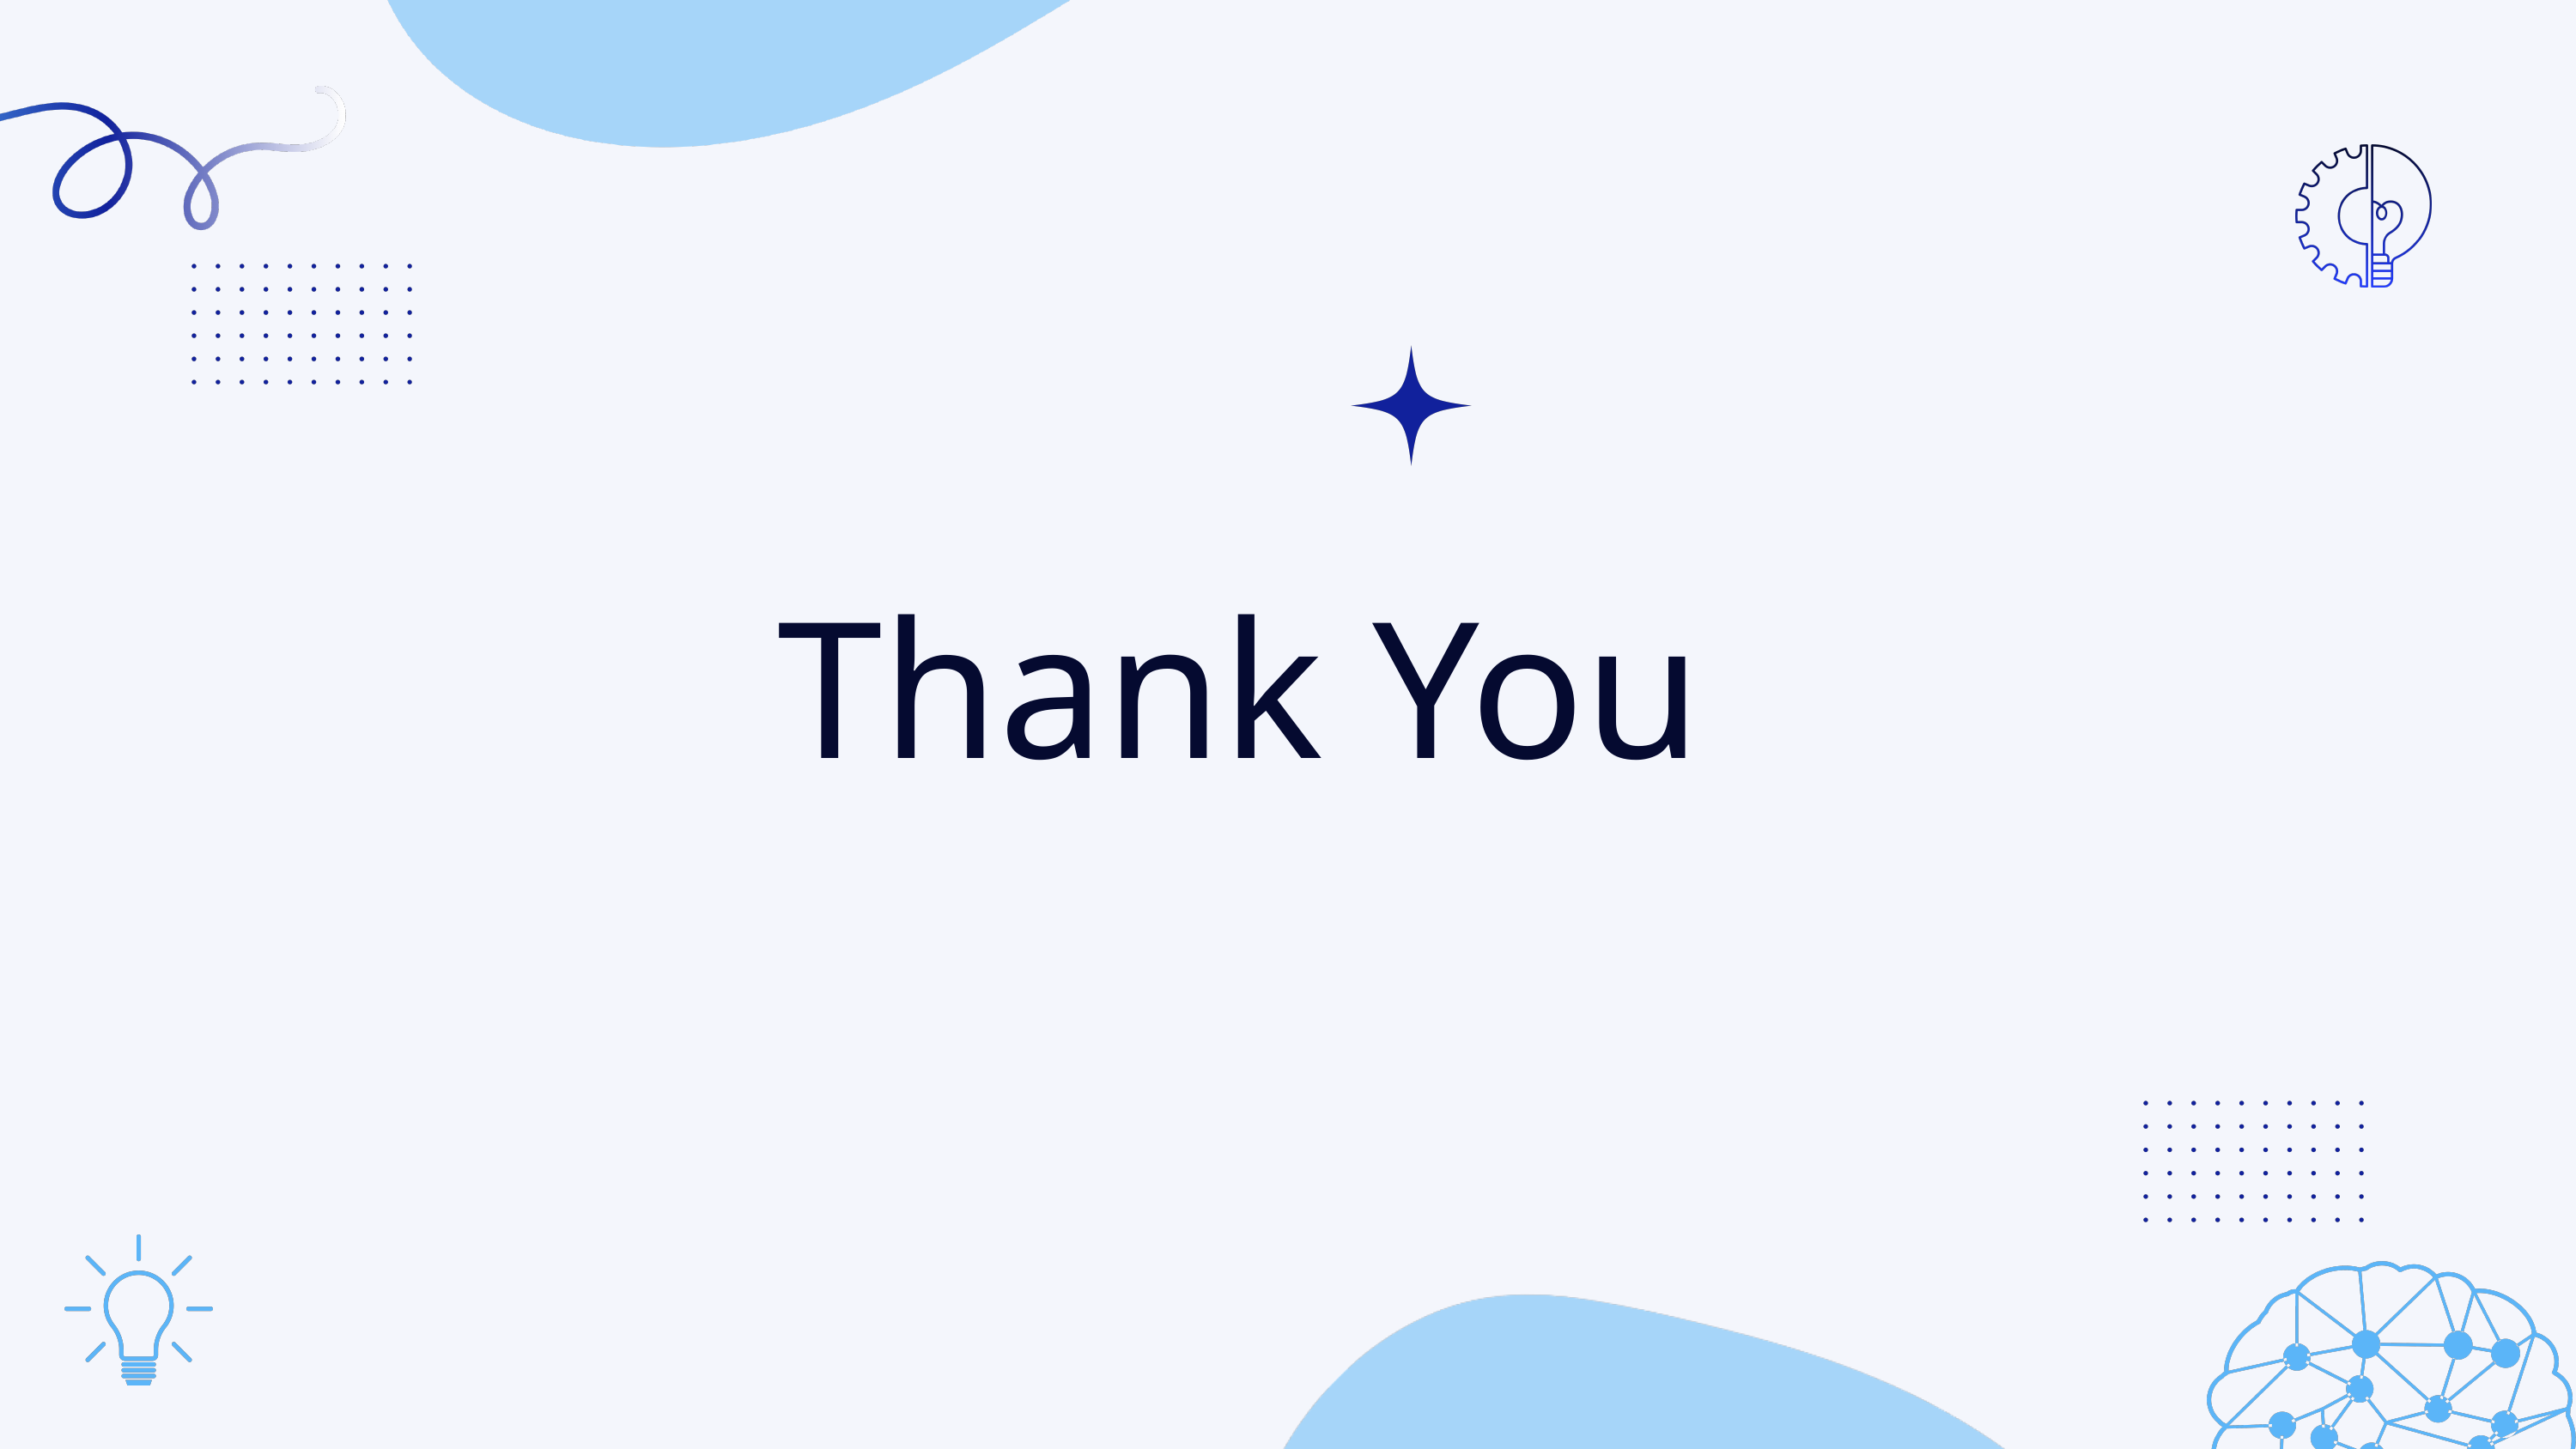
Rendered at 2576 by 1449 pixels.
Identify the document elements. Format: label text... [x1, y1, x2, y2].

picture [2294, 144, 2432, 288]
picture [1351, 345, 1472, 466]
picture [191, 264, 413, 385]
picture [64, 1234, 213, 1385]
picture [0, 0, 1264, 232]
picture [2142, 1100, 2364, 1222]
picture [1178, 1252, 2095, 1449]
picture [2207, 1258, 2576, 1449]
text_box Thank You [709, 569, 1771, 797]
